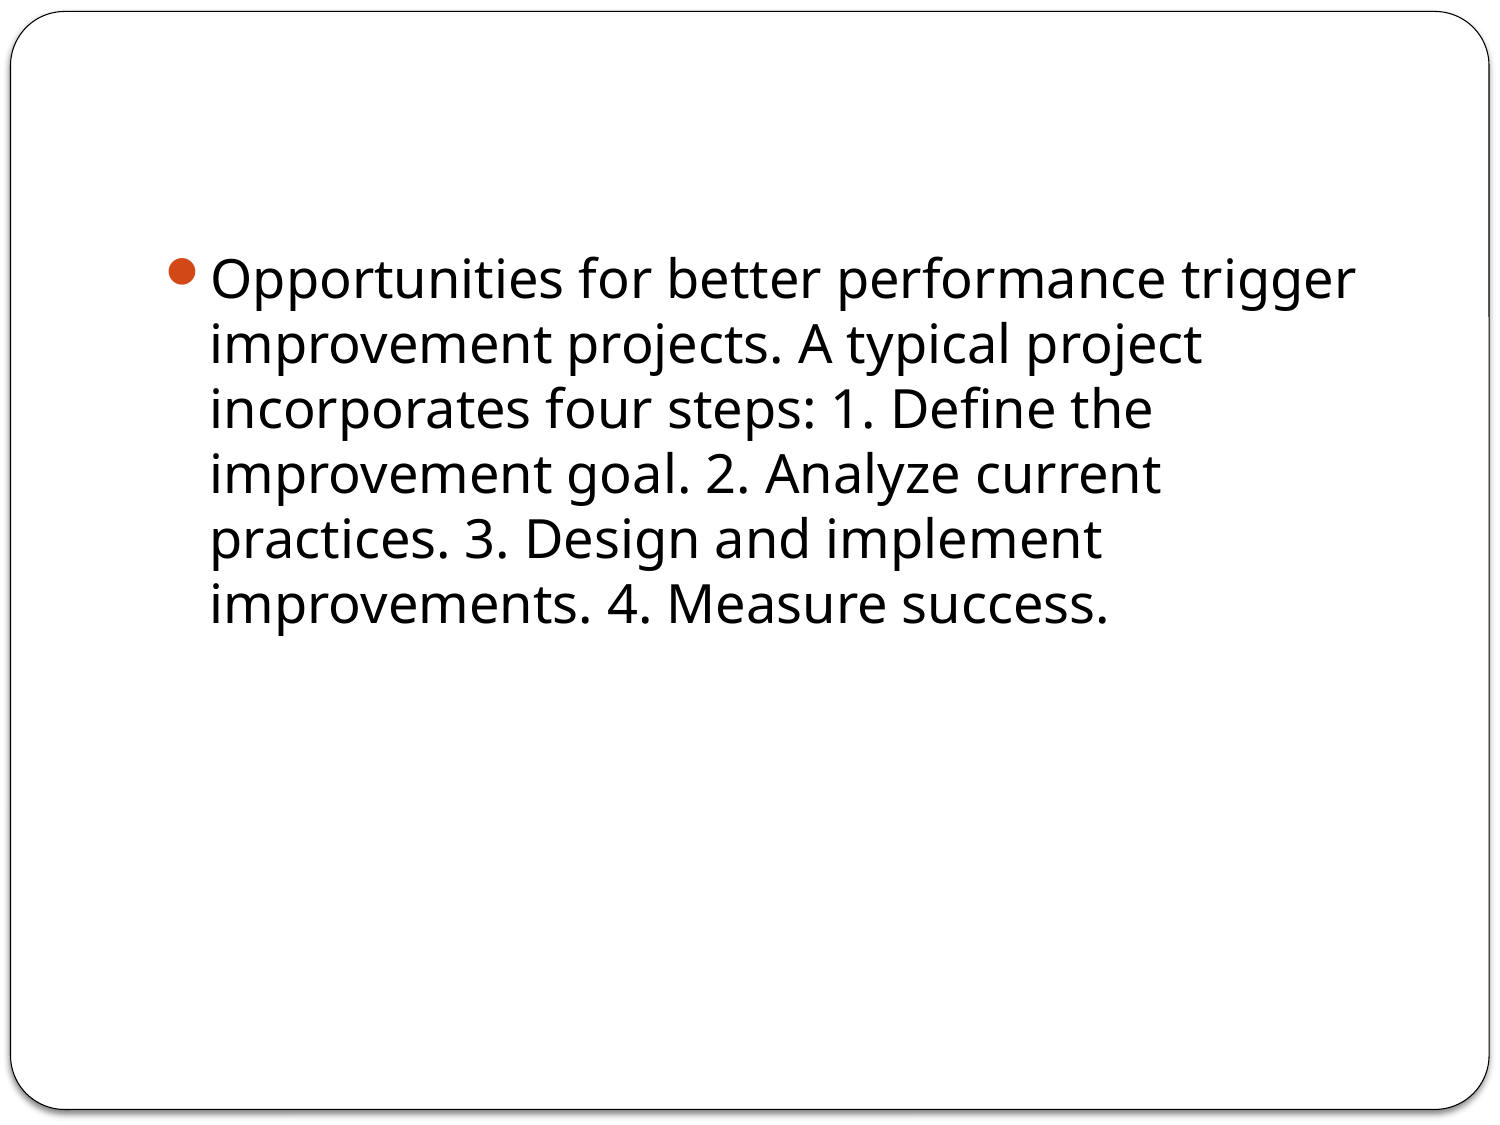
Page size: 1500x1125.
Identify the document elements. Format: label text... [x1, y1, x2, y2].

list Opportunities for better performance trigger improvement projects. A typical project incorporates four steps: 1. Define the improvement goal. 2. Analyze current practices. 3. Design and implement improvements. 4. Measure success. [150, 237, 1425, 988]
